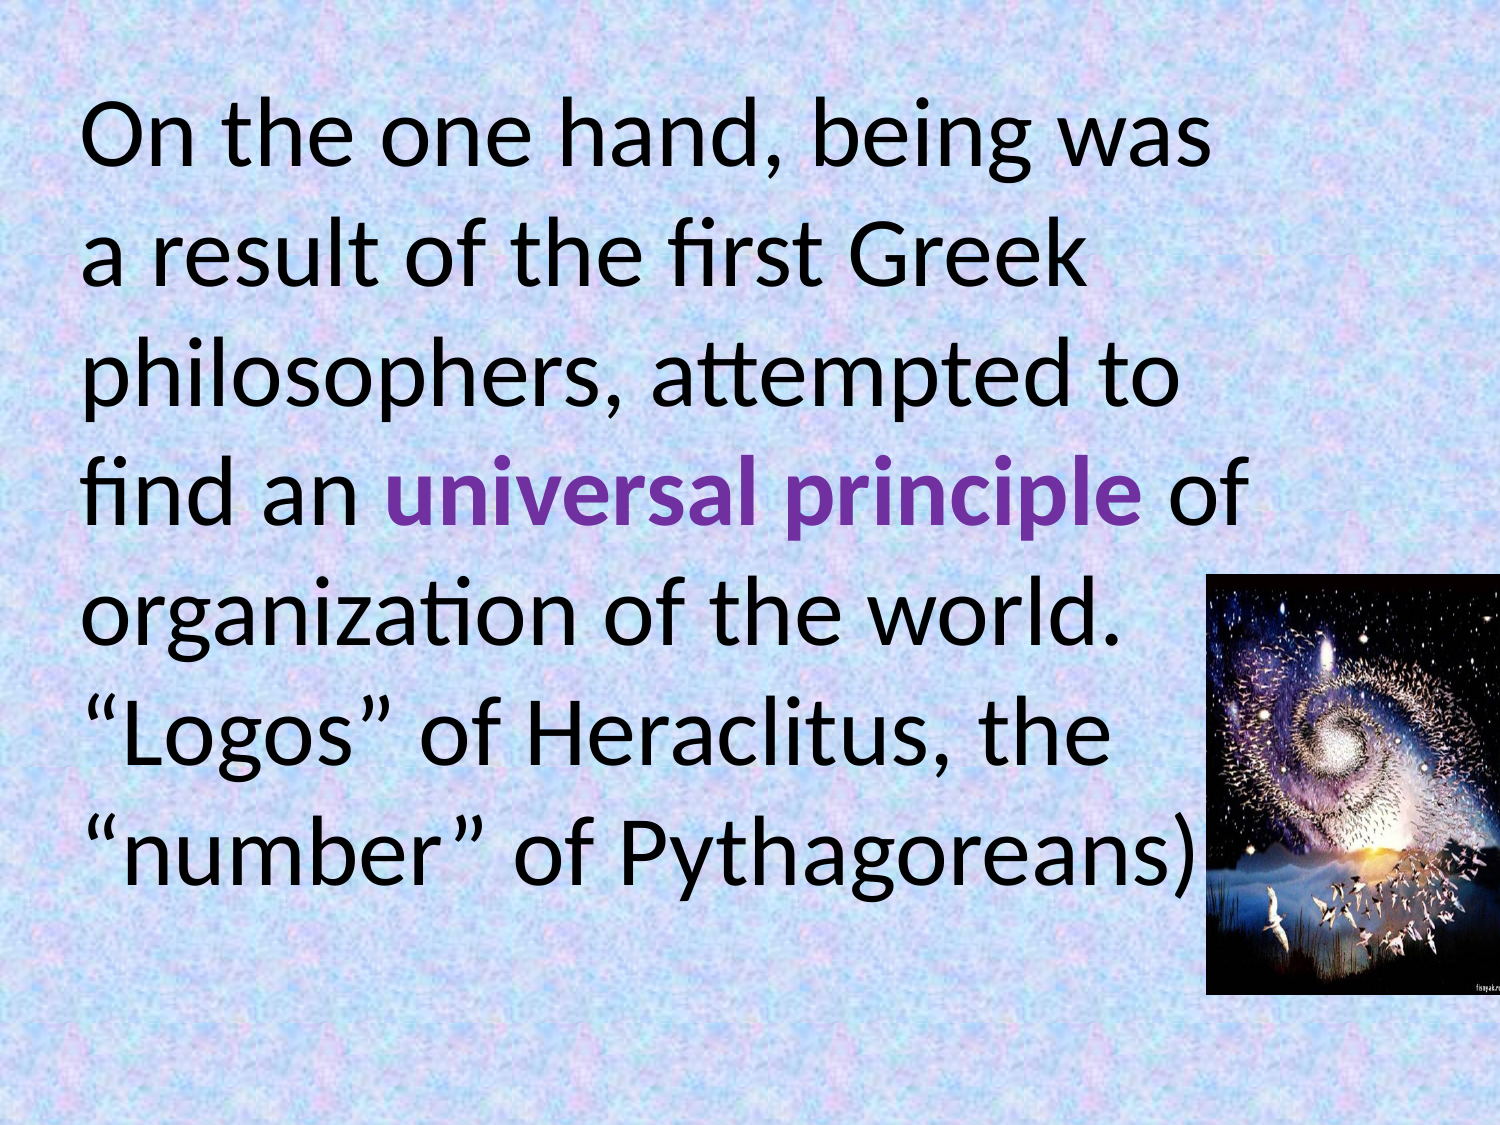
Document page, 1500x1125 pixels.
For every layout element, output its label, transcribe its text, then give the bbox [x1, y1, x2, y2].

subtitle On the one hand, being was a result of the first Greek philosophers, attempted to find an universal principle of organization of the world. “Logos” of Heraclitus, the “number” of Pythagoreans) [64, 58, 1300, 1035]
picture [0, 0, 1500, 1125]
